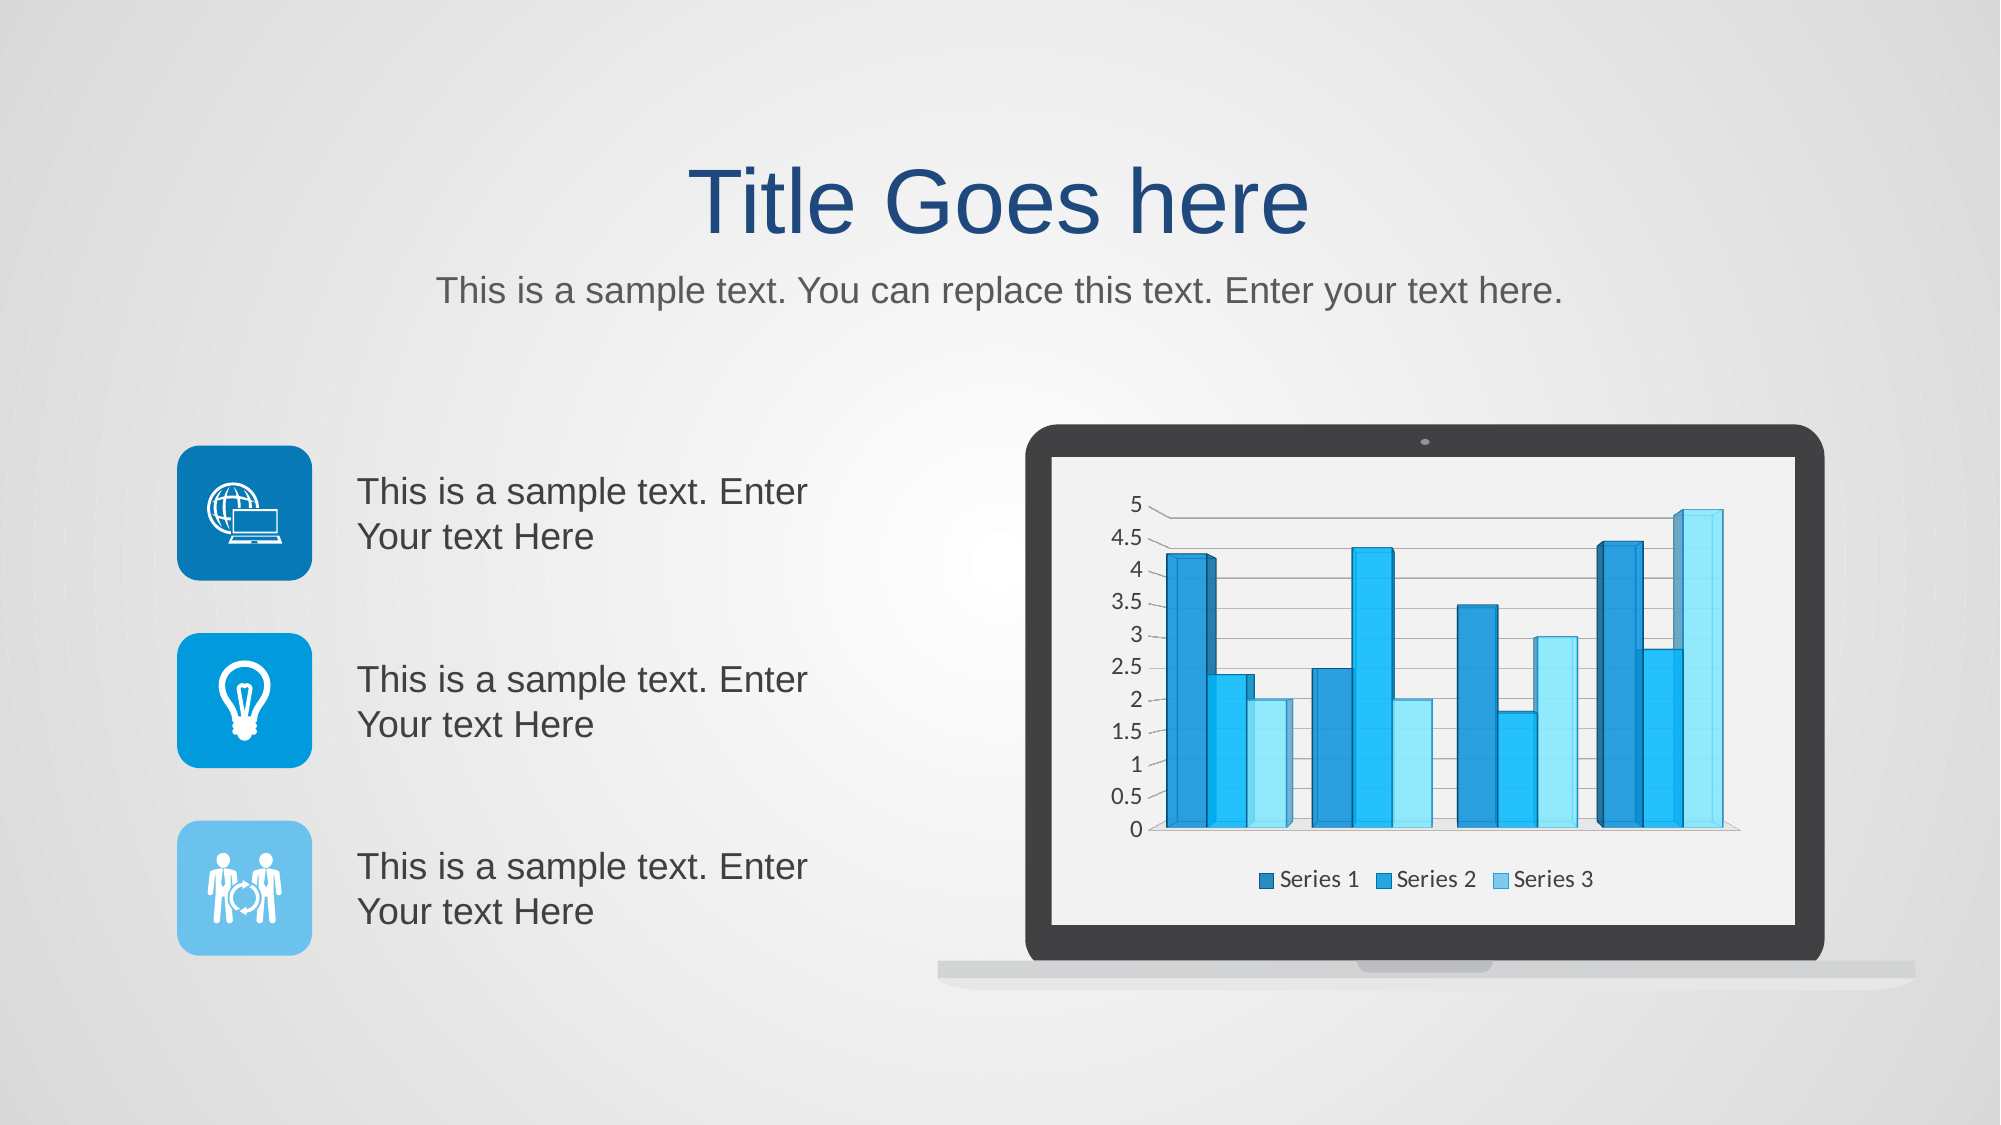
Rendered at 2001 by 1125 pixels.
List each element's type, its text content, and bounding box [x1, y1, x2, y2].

text_box Title Goes here [650, 134, 1350, 258]
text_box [176, 632, 313, 769]
text_box This is a sample text. Enter Your text Here [341, 835, 892, 940]
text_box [176, 820, 313, 956]
chart [1089, 485, 1764, 900]
text_box This is a sample text. You can replace this text. Enter your text here. [391, 258, 1609, 319]
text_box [176, 445, 313, 581]
text_box This is a sample text. Enter Your text Here [341, 460, 892, 565]
text_box This is a sample text. Enter Your text Here [341, 647, 892, 753]
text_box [937, 424, 1913, 991]
